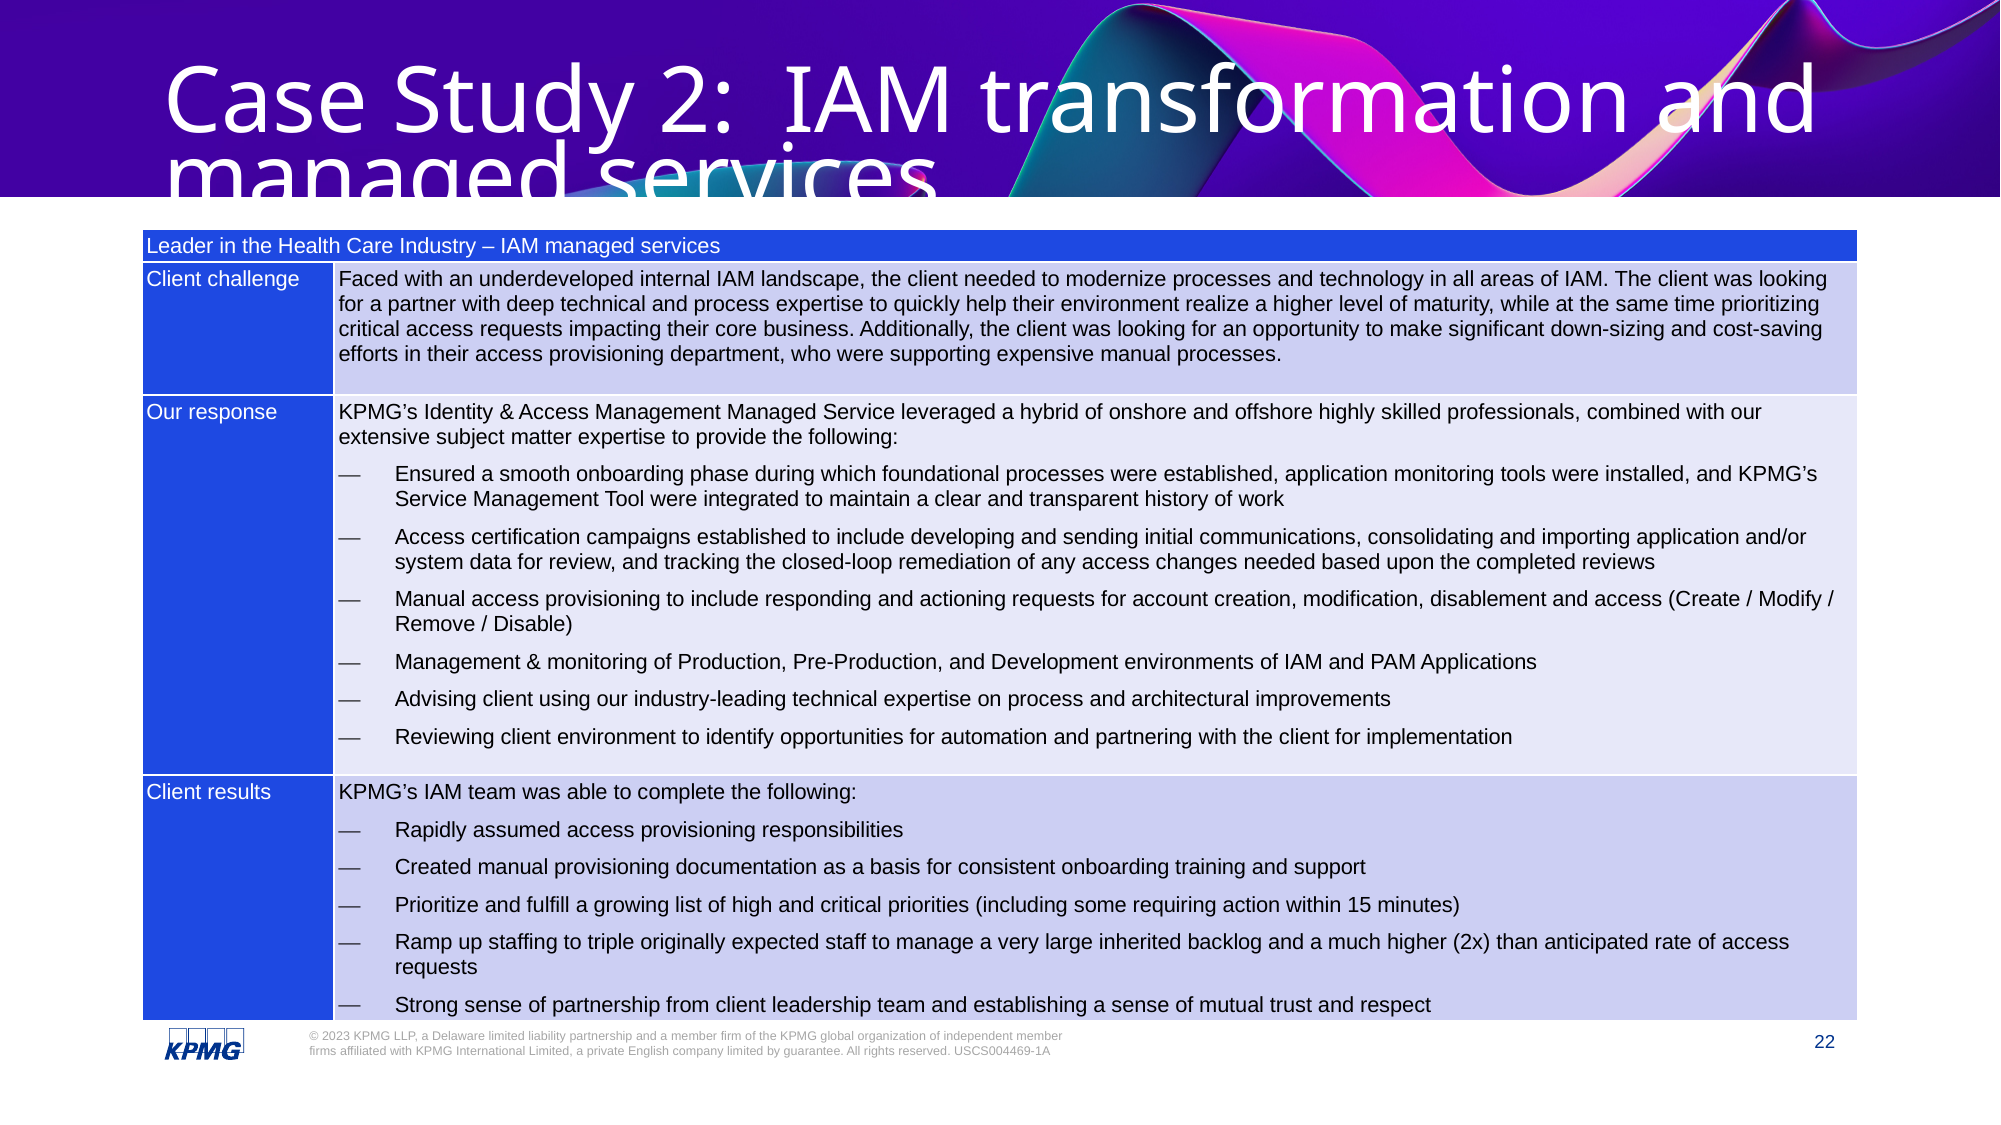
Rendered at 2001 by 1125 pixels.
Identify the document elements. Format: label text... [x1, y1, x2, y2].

table_cell Our response [143, 396, 333, 774]
table_cell Client results [143, 776, 333, 1020]
title Case Study 2: IAM transformation and managed services [163, 70, 1838, 159]
table_cell Faced with an underdeveloped internal IAM landscape, the client needed to modernize processes and technology in all areas of IAM. The client was looking for a partner with deep technical and process expertise to quickly help their environment realize a higher level of maturity, while at the same time prioritizing critical access requests impacting their core business. Additionally, the client was looking for an opportunity to make significant down-sizing and cost-saving efforts in their access provisioning department, who were supporting expensive manual processes. [335, 263, 1857, 394]
table_cell KPMG’s Identity & Access Management Managed Service leveraged a hybrid of onshore and offshore highly skilled professionals, combined with our extensive subject matter expertise to provide the following: Ensured a smooth onboarding phase during which foundational processes were established, application monitoring tools were installed, and KPMG’s Service Management Tool were integrated to maintain a clear and transparent history of work Access certification campaigns established to include developing and sending initial communications, consolidating and importing application and/or system data for review, and tracking the closed-loop remediation of any access changes needed based upon the completed reviews Manual access provisioning to include responding and actioning requests for account creation, modification, disablement and access (Create / Modify / Remove / Disable) Management & monitoring of Production, Pre-Production, and Development environments of IAM and PAM Applications Advising client using our industry-leading technical expertise on process and architectural improvements Reviewing client environment to identify opportunities for automation and partnering with the client for implementation [335, 396, 1857, 774]
table_cell Client challenge [143, 263, 333, 394]
table_cell KPMG’s IAM team was able to complete the following: Rapidly assumed access provisioning responsibilities Created manual provisioning documentation as a basis for consistent onboarding training and support Prioritize and fulfill a growing list of high and critical priorities (including some requiring action within 15 minutes) Ramp up staffing to triple originally expected staff to manage a very large inherited backlog and a much higher (2x) than anticipated rate of access requests Strong sense of partnership from client leadership team and establishing a sense of mutual trust and respect [335, 776, 1857, 1020]
picture [0, 0, 2000, 197]
table_header Leader in the Health Care Industry – IAM managed services [143, 230, 1857, 261]
